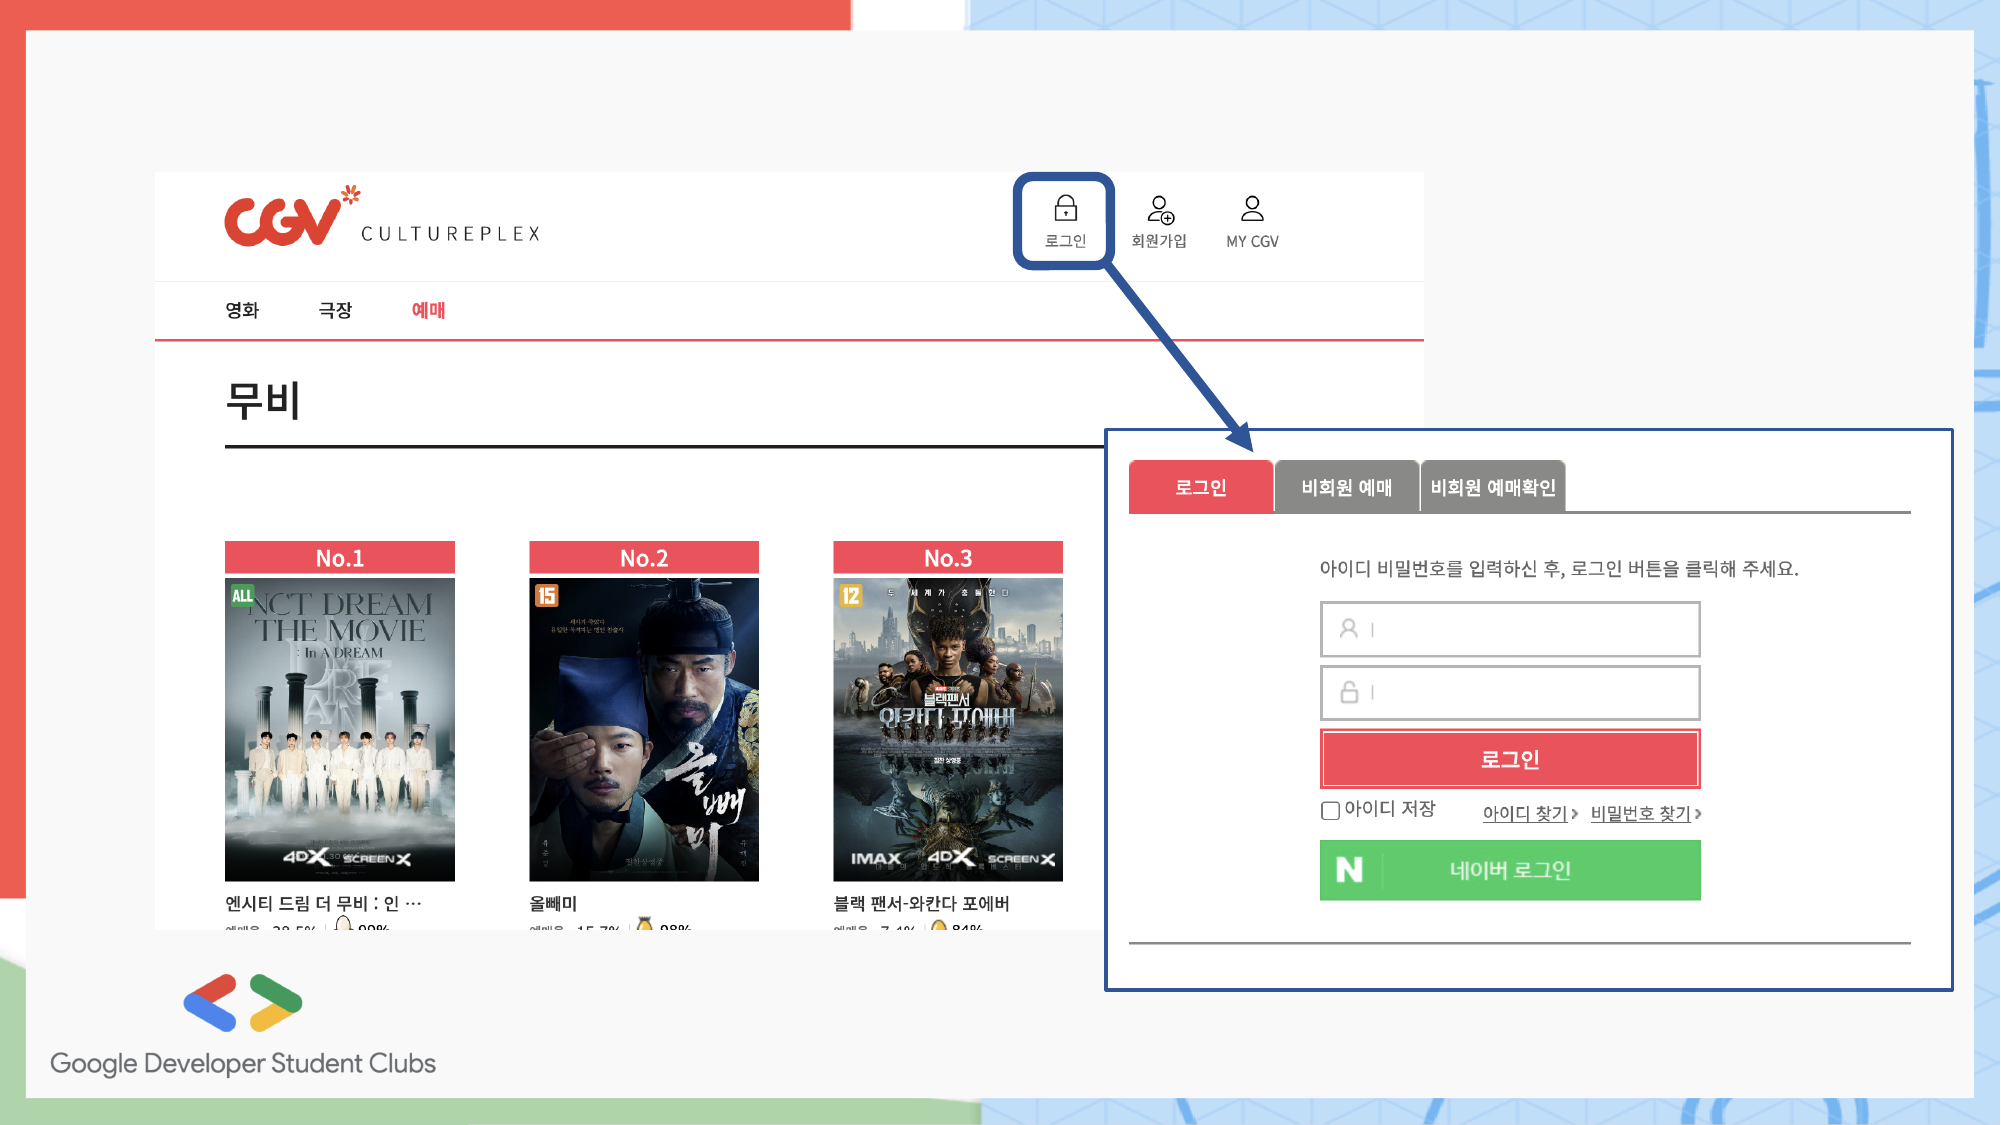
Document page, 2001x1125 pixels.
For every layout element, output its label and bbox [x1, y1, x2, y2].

picture [0, 0, 2000, 1125]
text_box [1107, 264, 1254, 453]
text_box [154, 172, 1424, 930]
